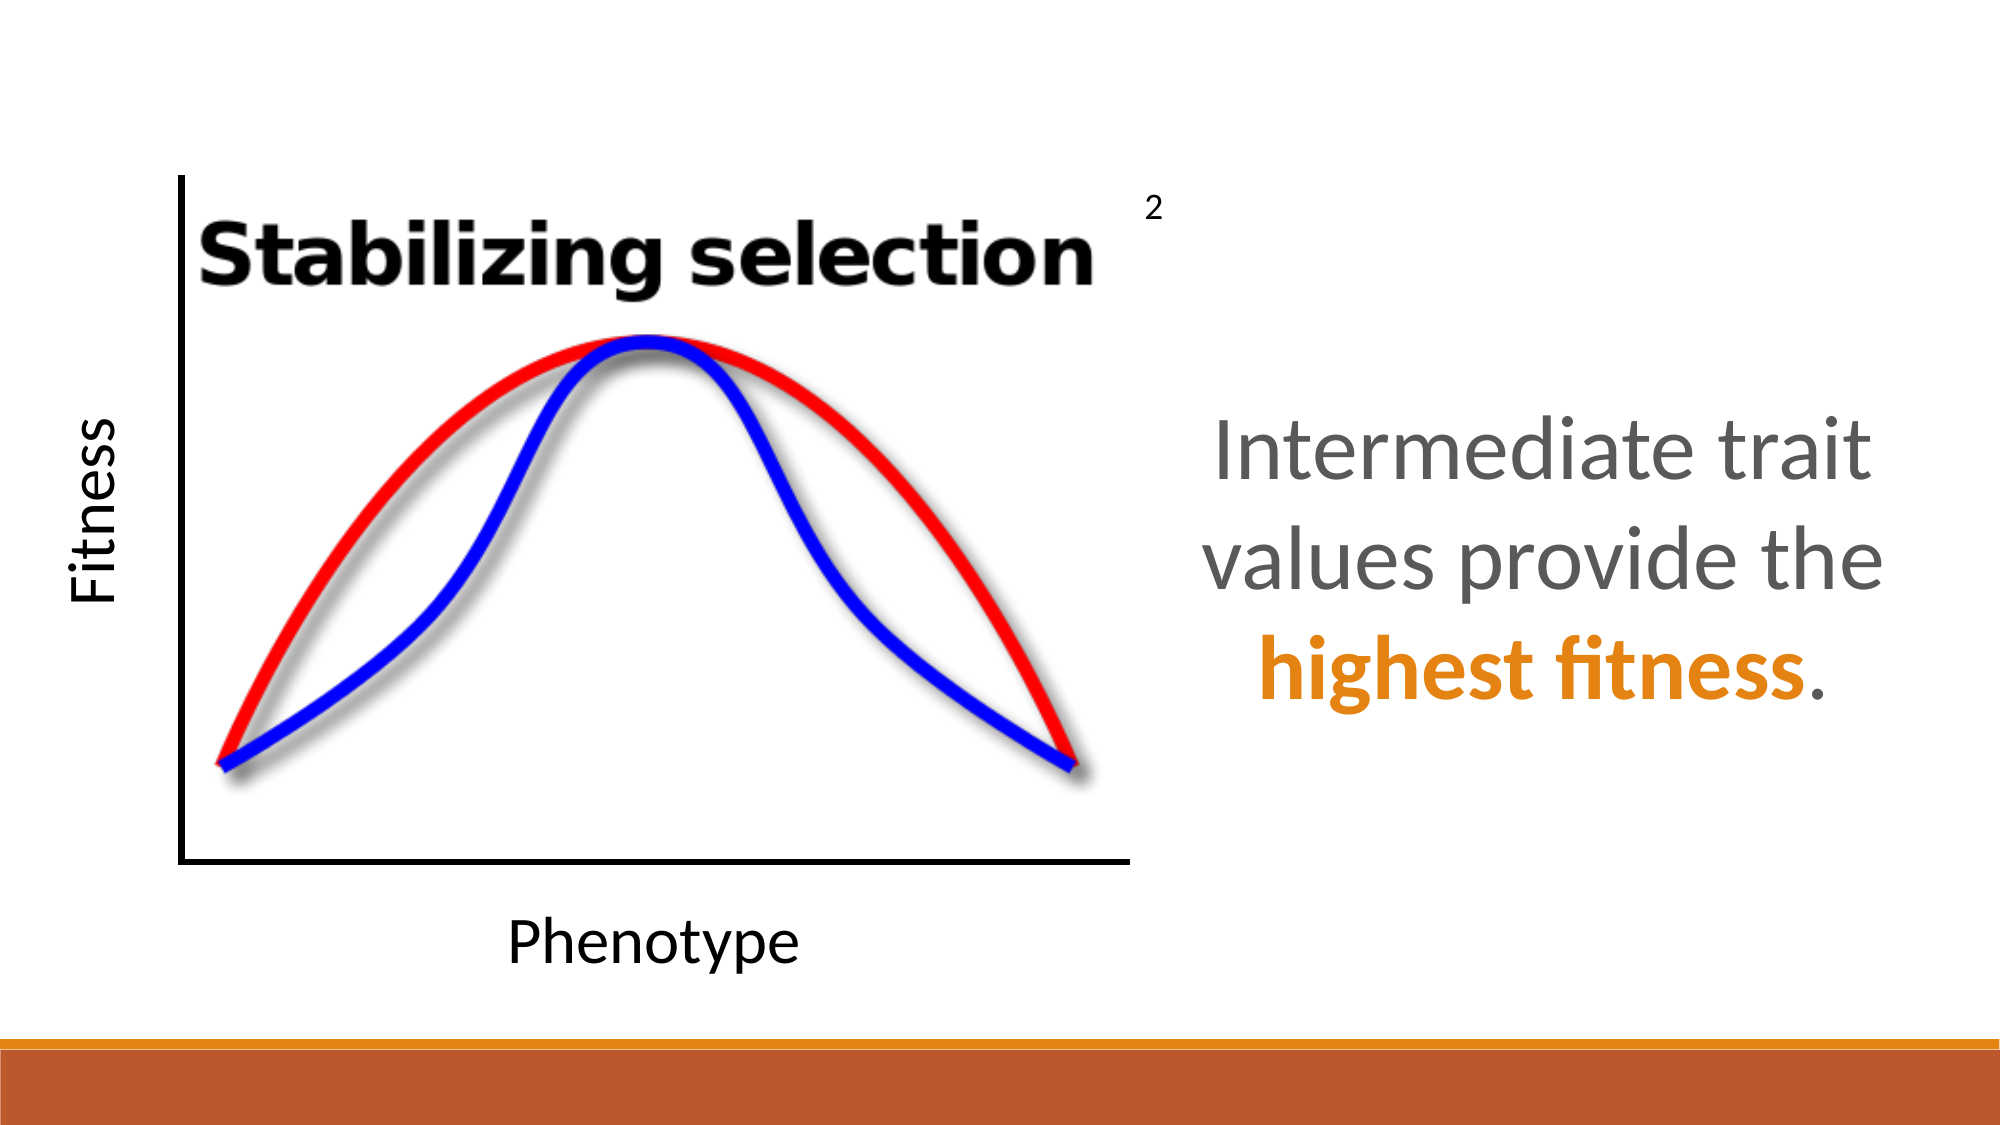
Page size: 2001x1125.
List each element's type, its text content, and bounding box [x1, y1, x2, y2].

text_box Phenotype [436, 889, 872, 985]
picture [183, 180, 1130, 835]
text_box Intermediate trait values provide the highest fitness. [1138, 380, 1958, 726]
text_box Fitness [40, 294, 136, 729]
text_box 2 [1129, 174, 1358, 235]
